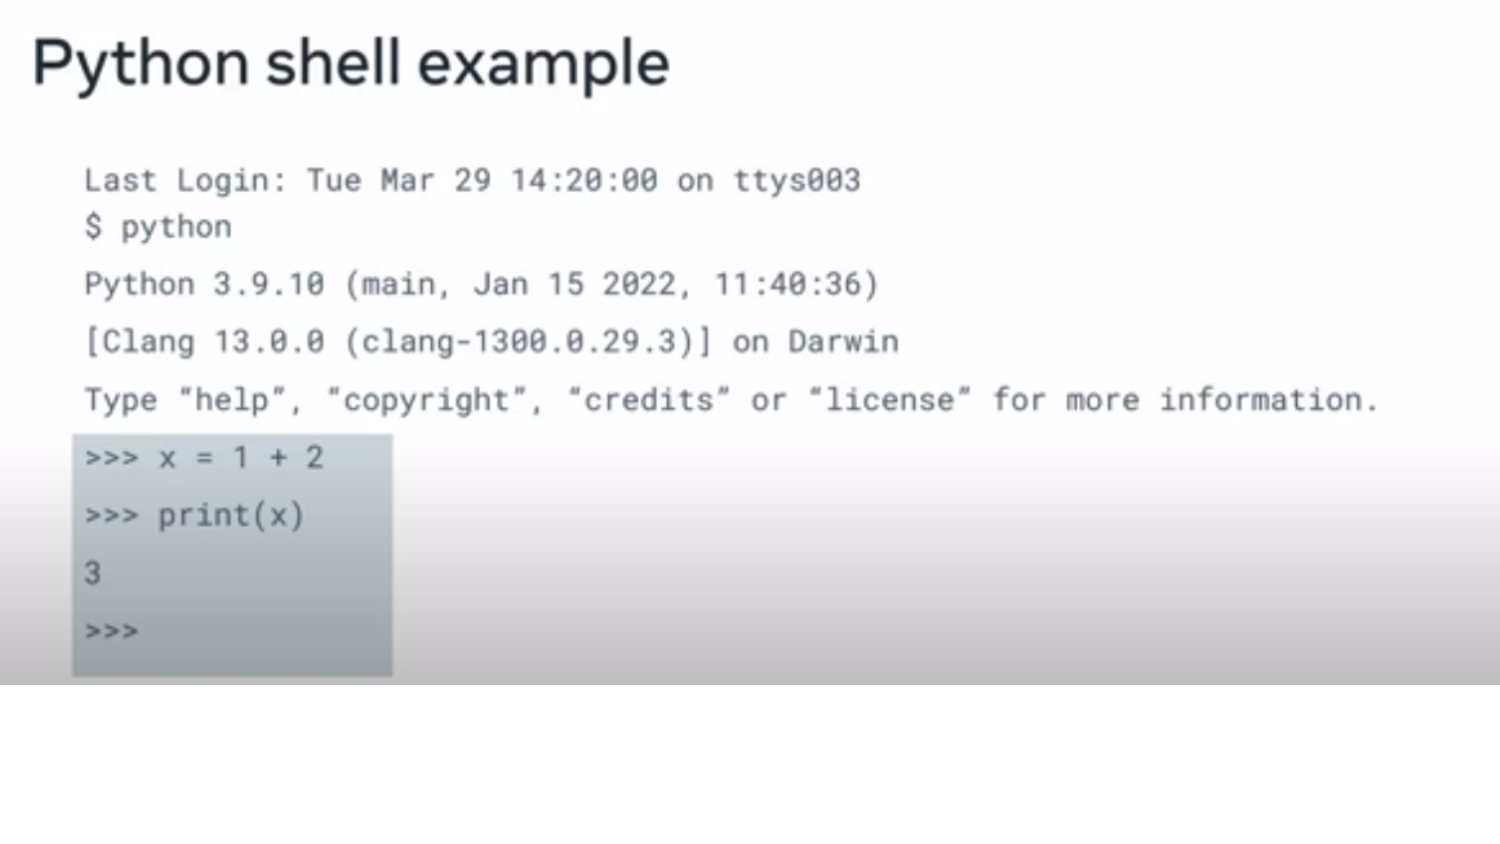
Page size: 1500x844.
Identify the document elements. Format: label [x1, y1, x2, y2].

picture [0, 0, 1500, 685]
